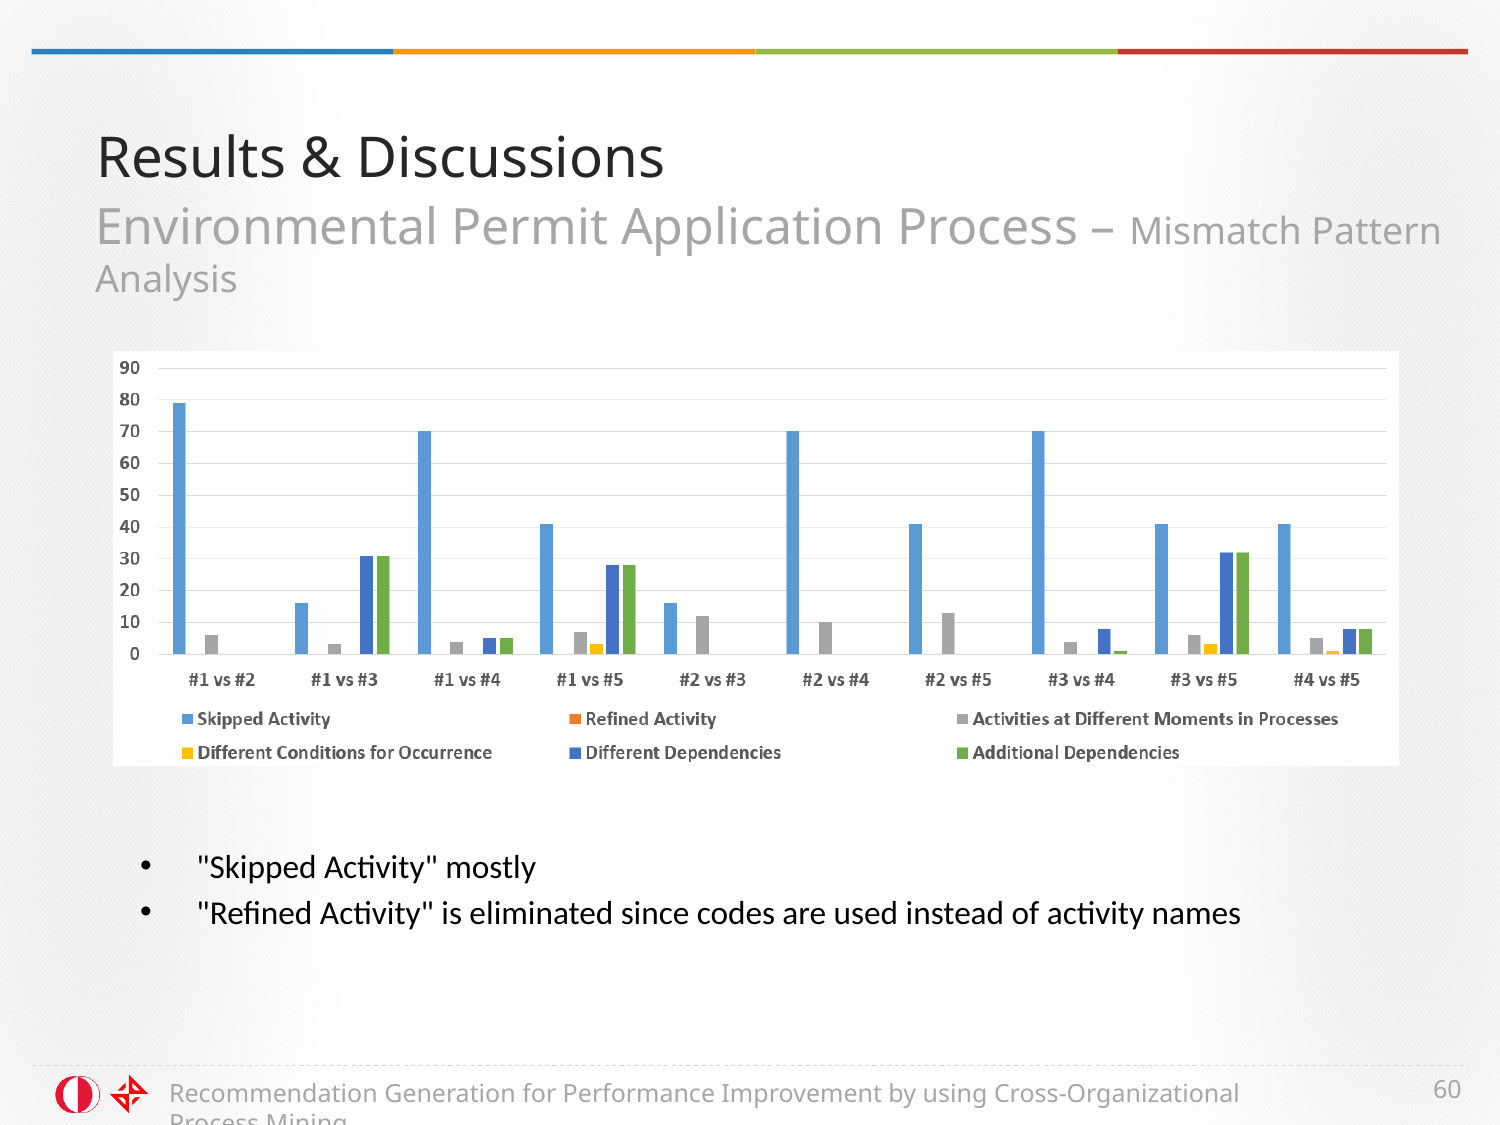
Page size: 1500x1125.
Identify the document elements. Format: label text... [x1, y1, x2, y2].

picture [272, 1116, 281, 1125]
text_box "Skipped Activity" mostly "Refined Activity" is eliminated since codes are used instead of activity names [128, 839, 1411, 978]
picture [174, 1116, 181, 1123]
text_box Environmental Permit Application Process – Mismatch Pattern Analysis [80, 187, 1500, 307]
text_box Results & Discussions [81, 114, 1500, 187]
picture [0, 0, 1500, 1125]
picture [179, 1116, 267, 1125]
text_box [31, 1065, 1477, 1116]
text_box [31, 48, 1469, 55]
